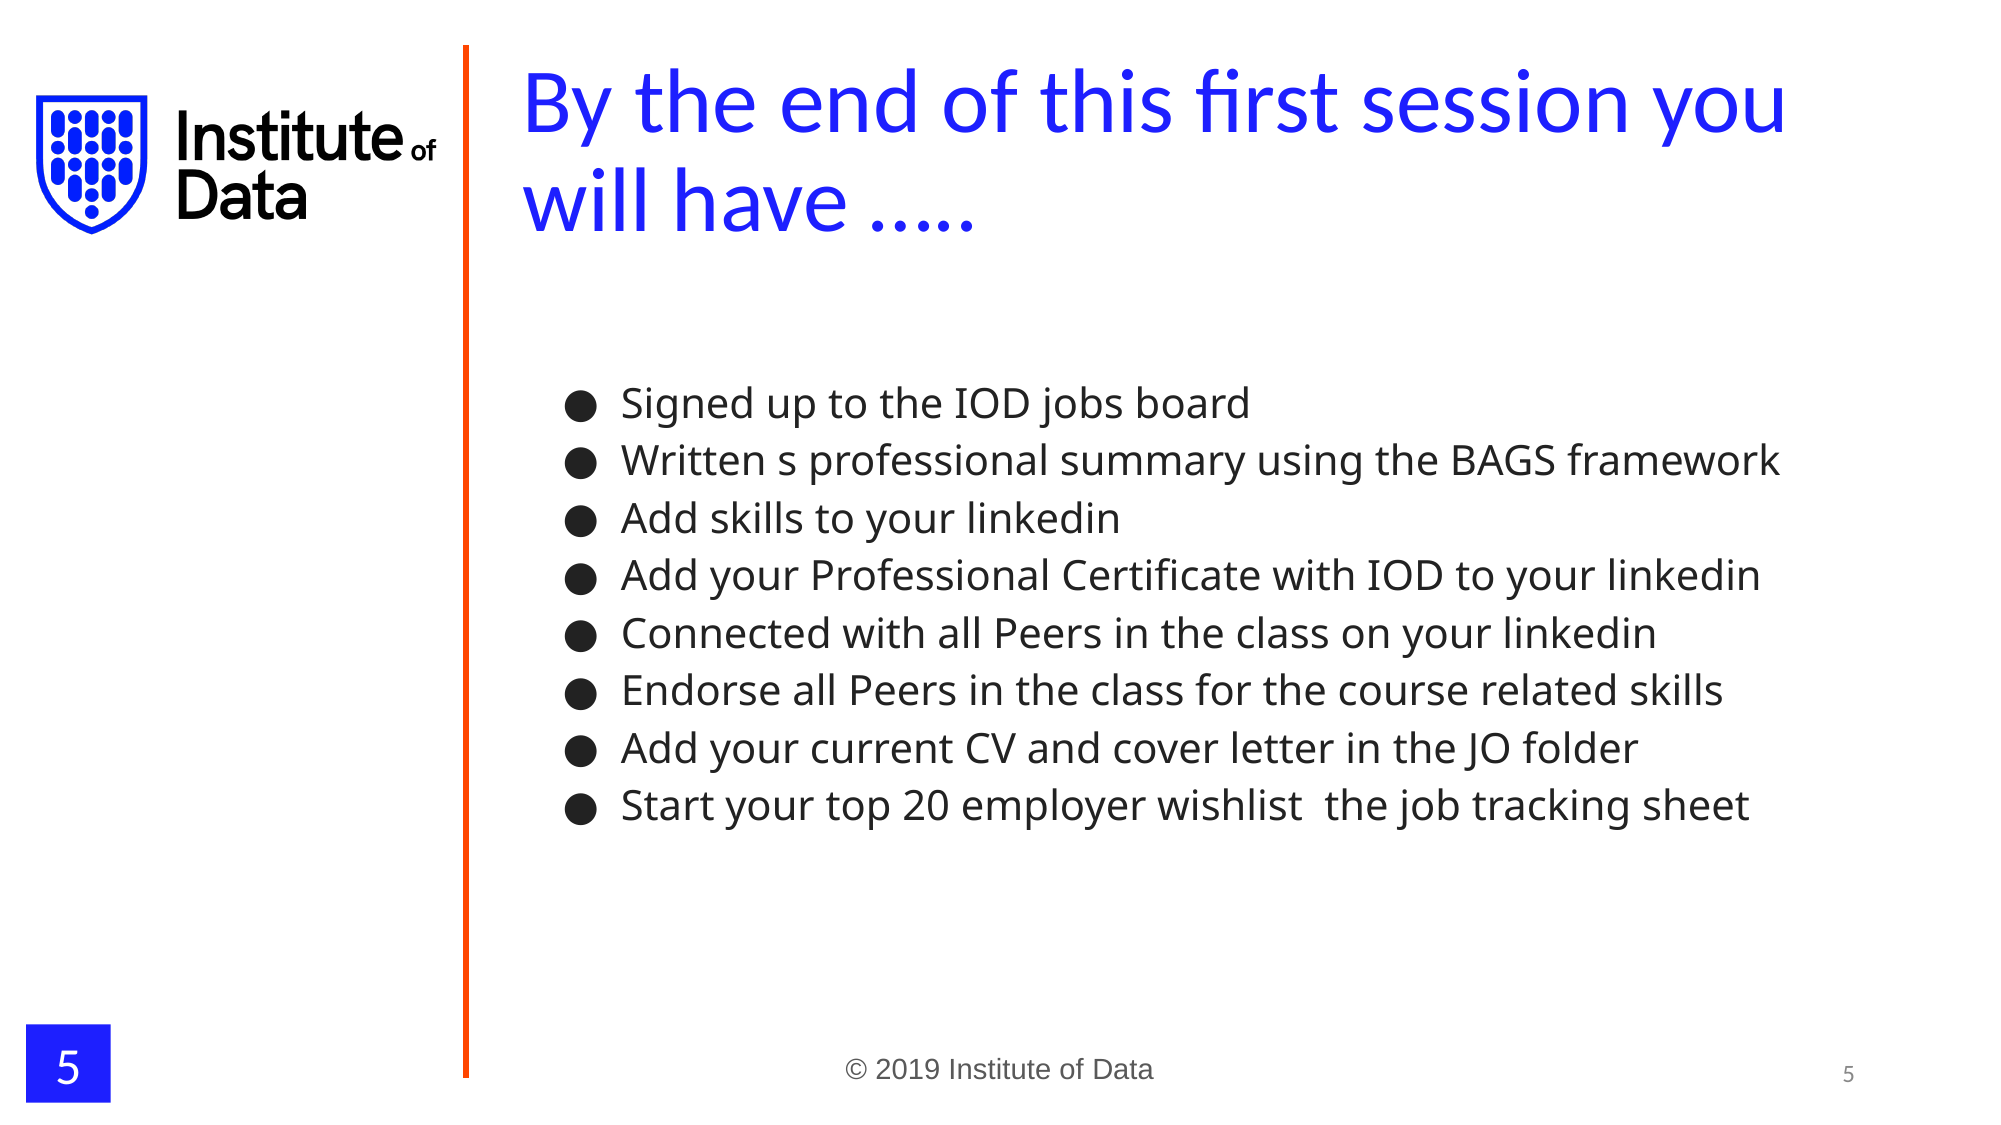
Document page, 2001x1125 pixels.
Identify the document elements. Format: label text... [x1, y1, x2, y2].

picture [0, 45, 496, 285]
list Signed up to the IOD jobs board Written s professional summary using the BAGS framework Add skills to your linkedin Add your Professional Certificate with IOD to your linkedin Connected with all Peers in the class on your linkedin Endorse all Peers in the class for the course related skills Add your current CV and cover letter in the JO folder Start your top 20 employer wishlist the job tracking sheet [515, 286, 1900, 1079]
slide_number ‹#› [1820, 1050, 1863, 1095]
title By the end of this first session you will have ….. [515, 45, 1900, 259]
